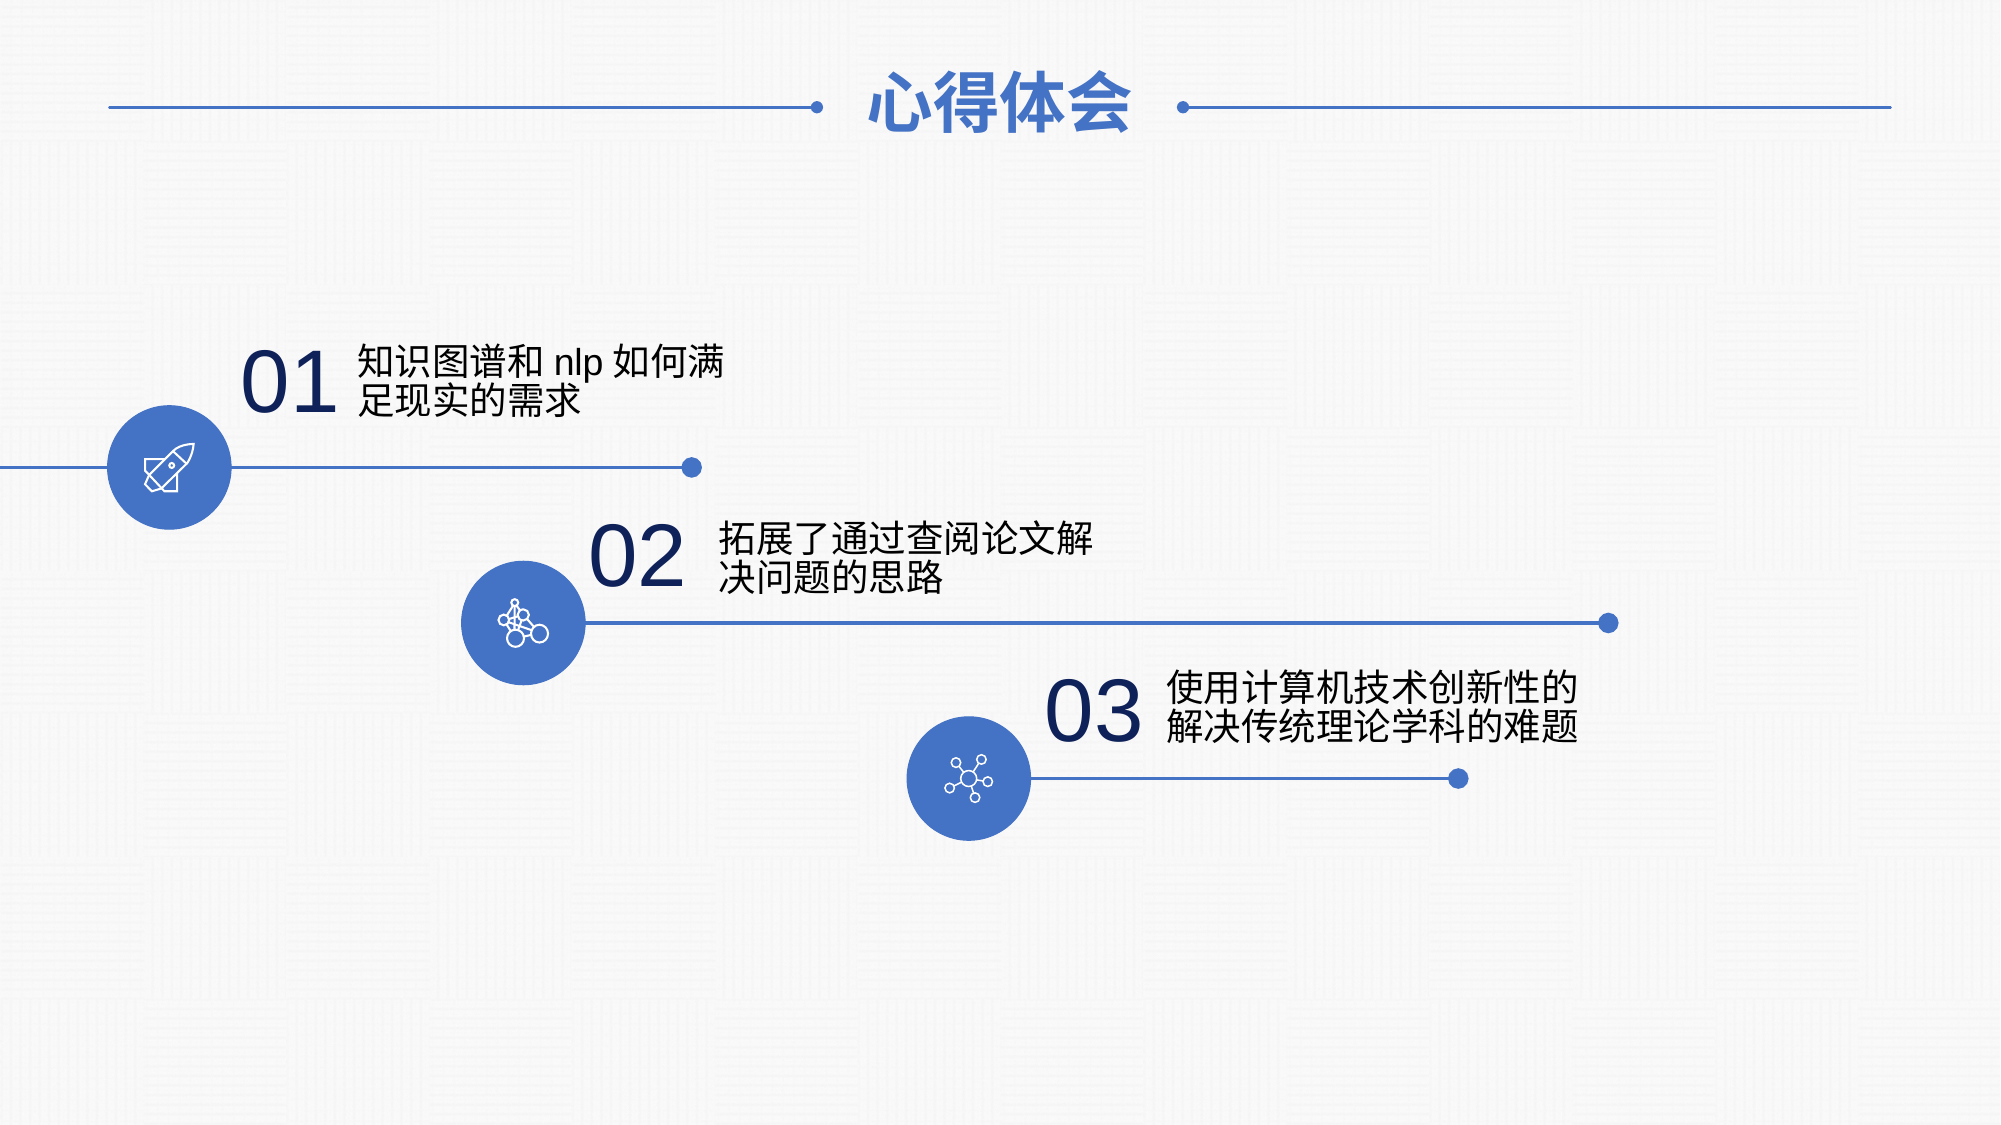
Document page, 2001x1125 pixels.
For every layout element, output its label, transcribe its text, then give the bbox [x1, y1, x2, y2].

text_box [944, 754, 993, 803]
text_box [461, 560, 586, 686]
text_box 使用计算机技术创新性的解决传统理论学科的难题 [1151, 662, 1609, 756]
list 心得体会 [815, 53, 1185, 164]
text_box 知识图谱和nlp如何满足现实的需求 [355, 336, 747, 430]
text_box [107, 405, 232, 530]
text_box 01 [225, 316, 355, 438]
text_box 03 [1030, 645, 1159, 767]
text_box 拓展了通过查阅论文解决问题的思路 [704, 513, 1135, 607]
text_box [906, 716, 1032, 841]
text_box [145, 443, 194, 492]
text_box 02 [573, 490, 703, 612]
text_box [498, 599, 549, 647]
